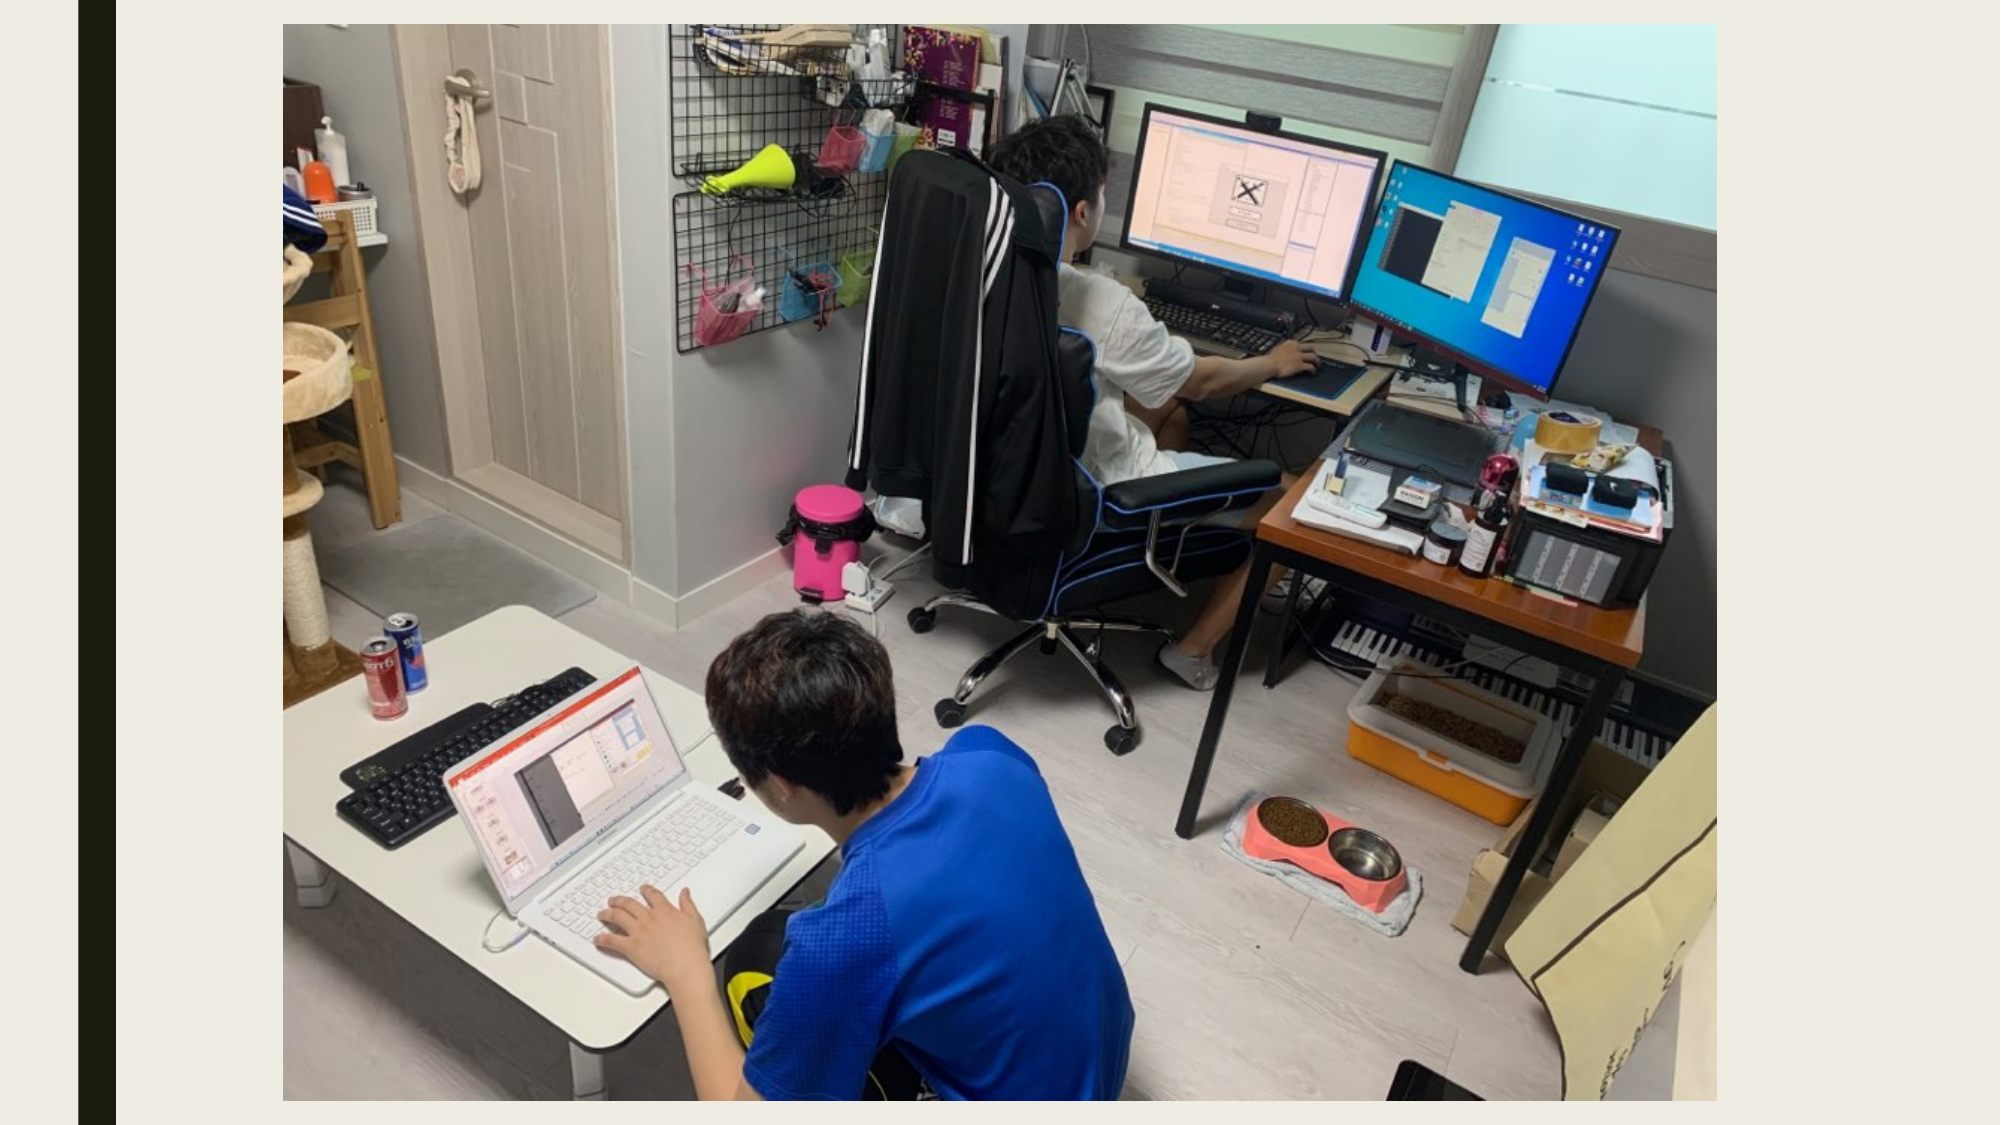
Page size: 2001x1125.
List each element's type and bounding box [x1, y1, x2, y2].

picture [283, 24, 1717, 1101]
